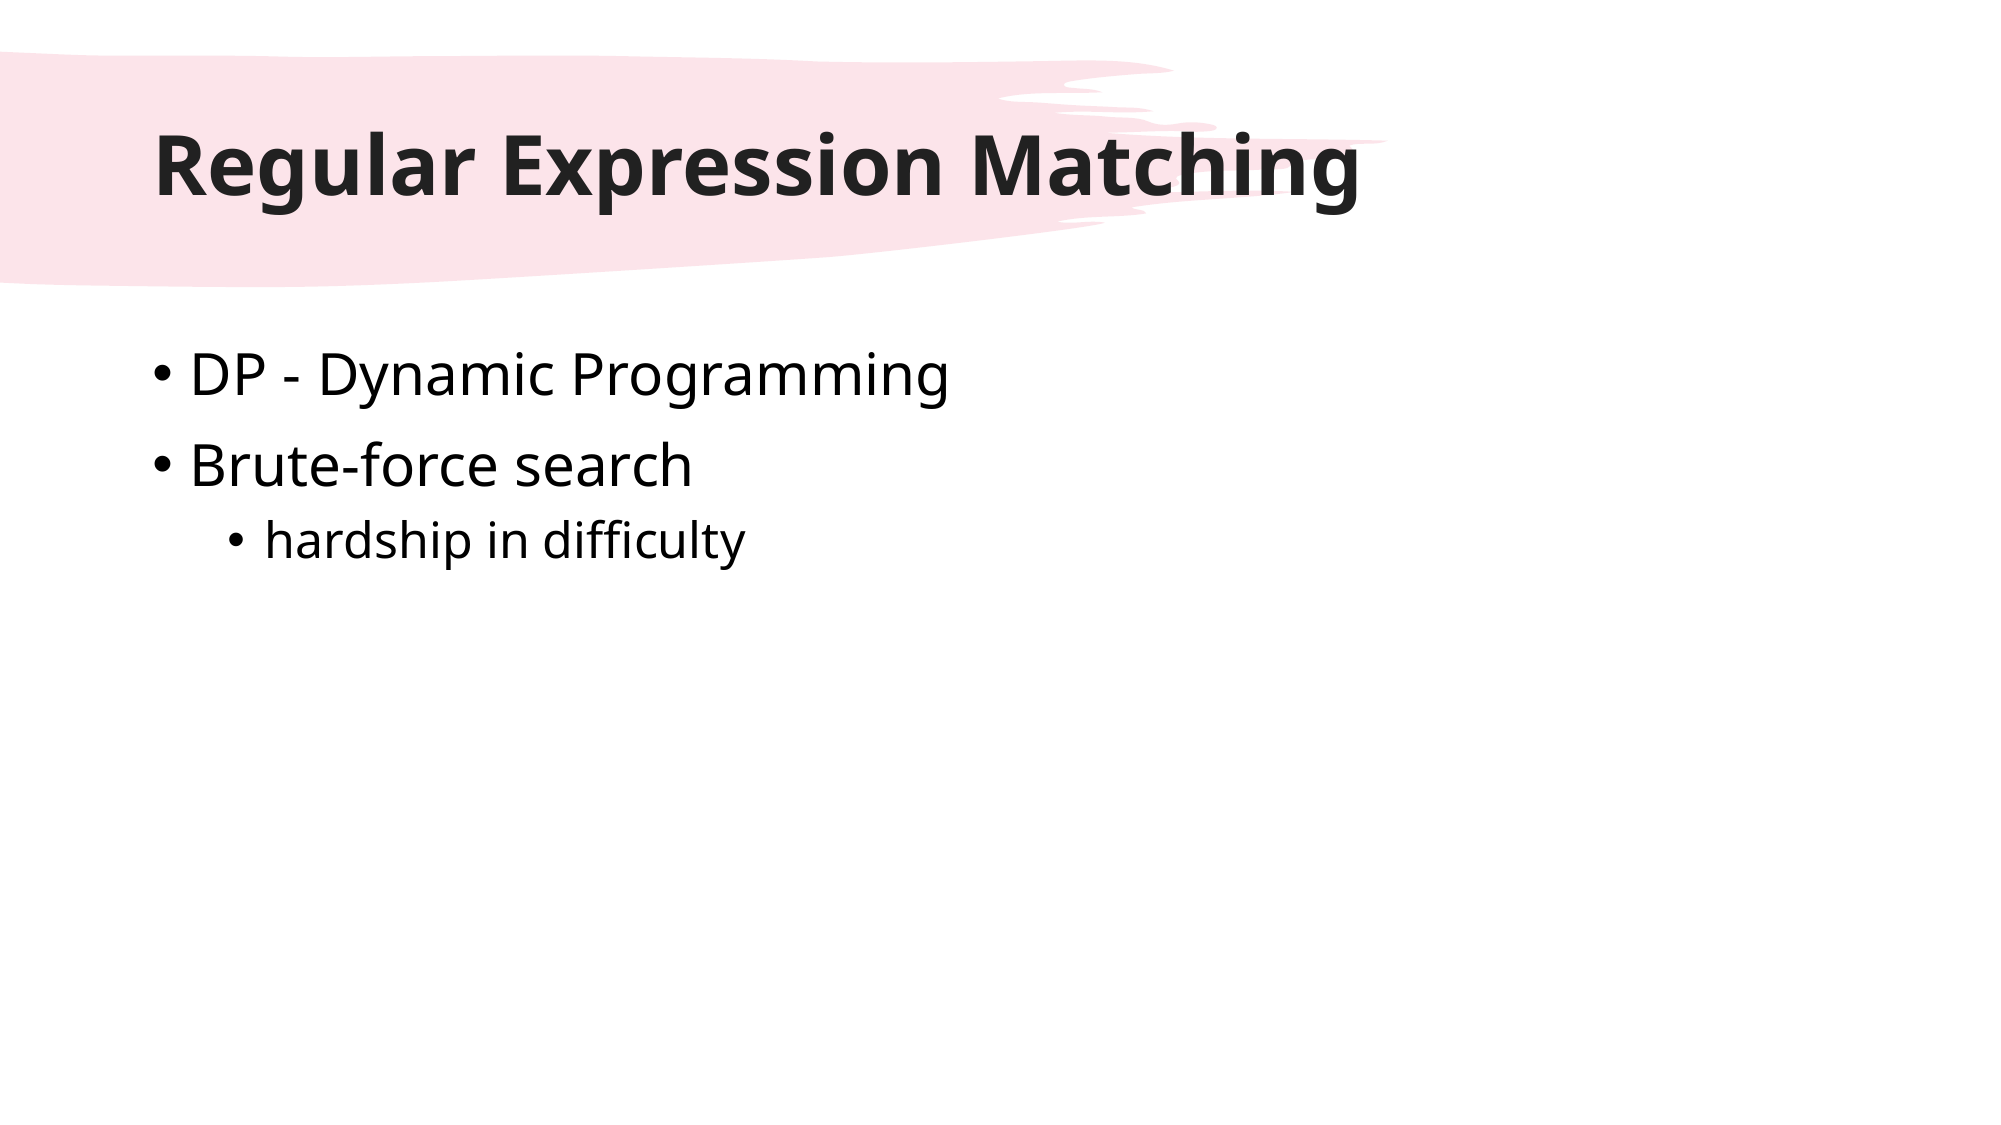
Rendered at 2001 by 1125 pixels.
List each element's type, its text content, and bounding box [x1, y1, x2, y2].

title Regular Expression Matching [137, 59, 1863, 278]
list DP - Dynamic Programming Brute-force search hardship in difficulty [137, 329, 1863, 1013]
